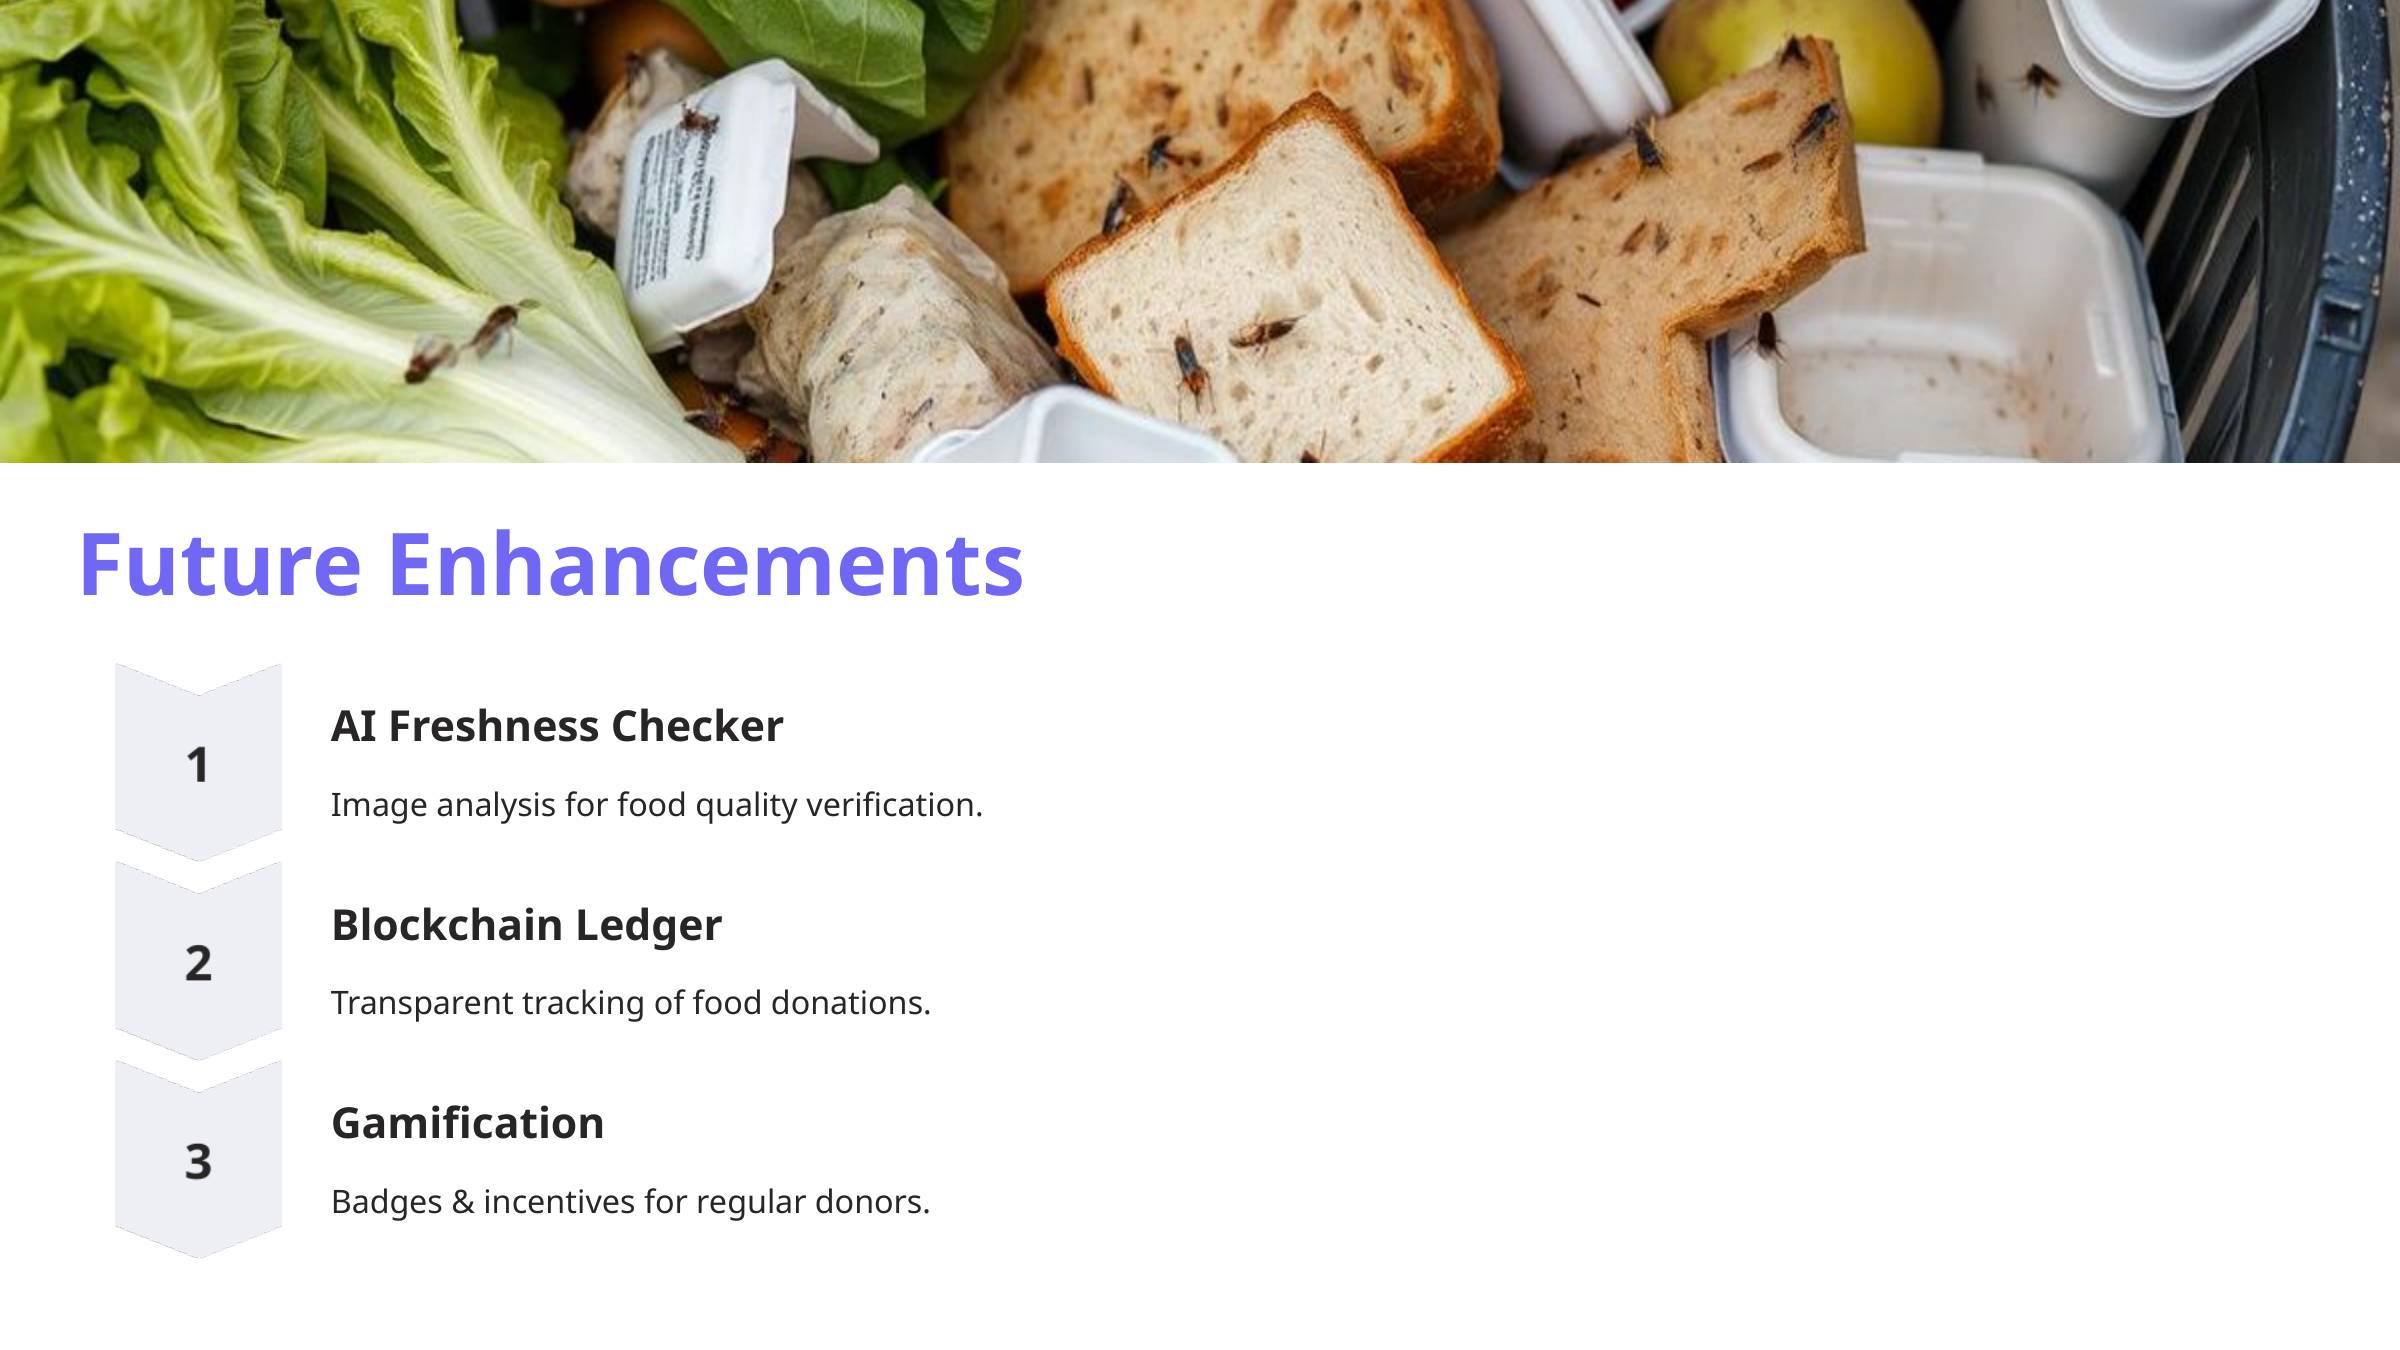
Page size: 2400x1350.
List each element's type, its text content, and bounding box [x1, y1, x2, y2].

picture [115, 662, 282, 1260]
text_box AI Freshness Checker [330, 696, 767, 751]
picture [0, 0, 2400, 463]
text_box Transparent tracking of food donations. [330, 969, 2285, 1022]
text_box Blockchain Ledger [330, 894, 767, 950]
text_box Badges & incentives for regular donors. [330, 1167, 2285, 1221]
text_box Image analysis for food quality verification. [330, 770, 2285, 824]
text_box Gamification [330, 1093, 767, 1148]
text_box Future Enhancements [115, 504, 987, 614]
